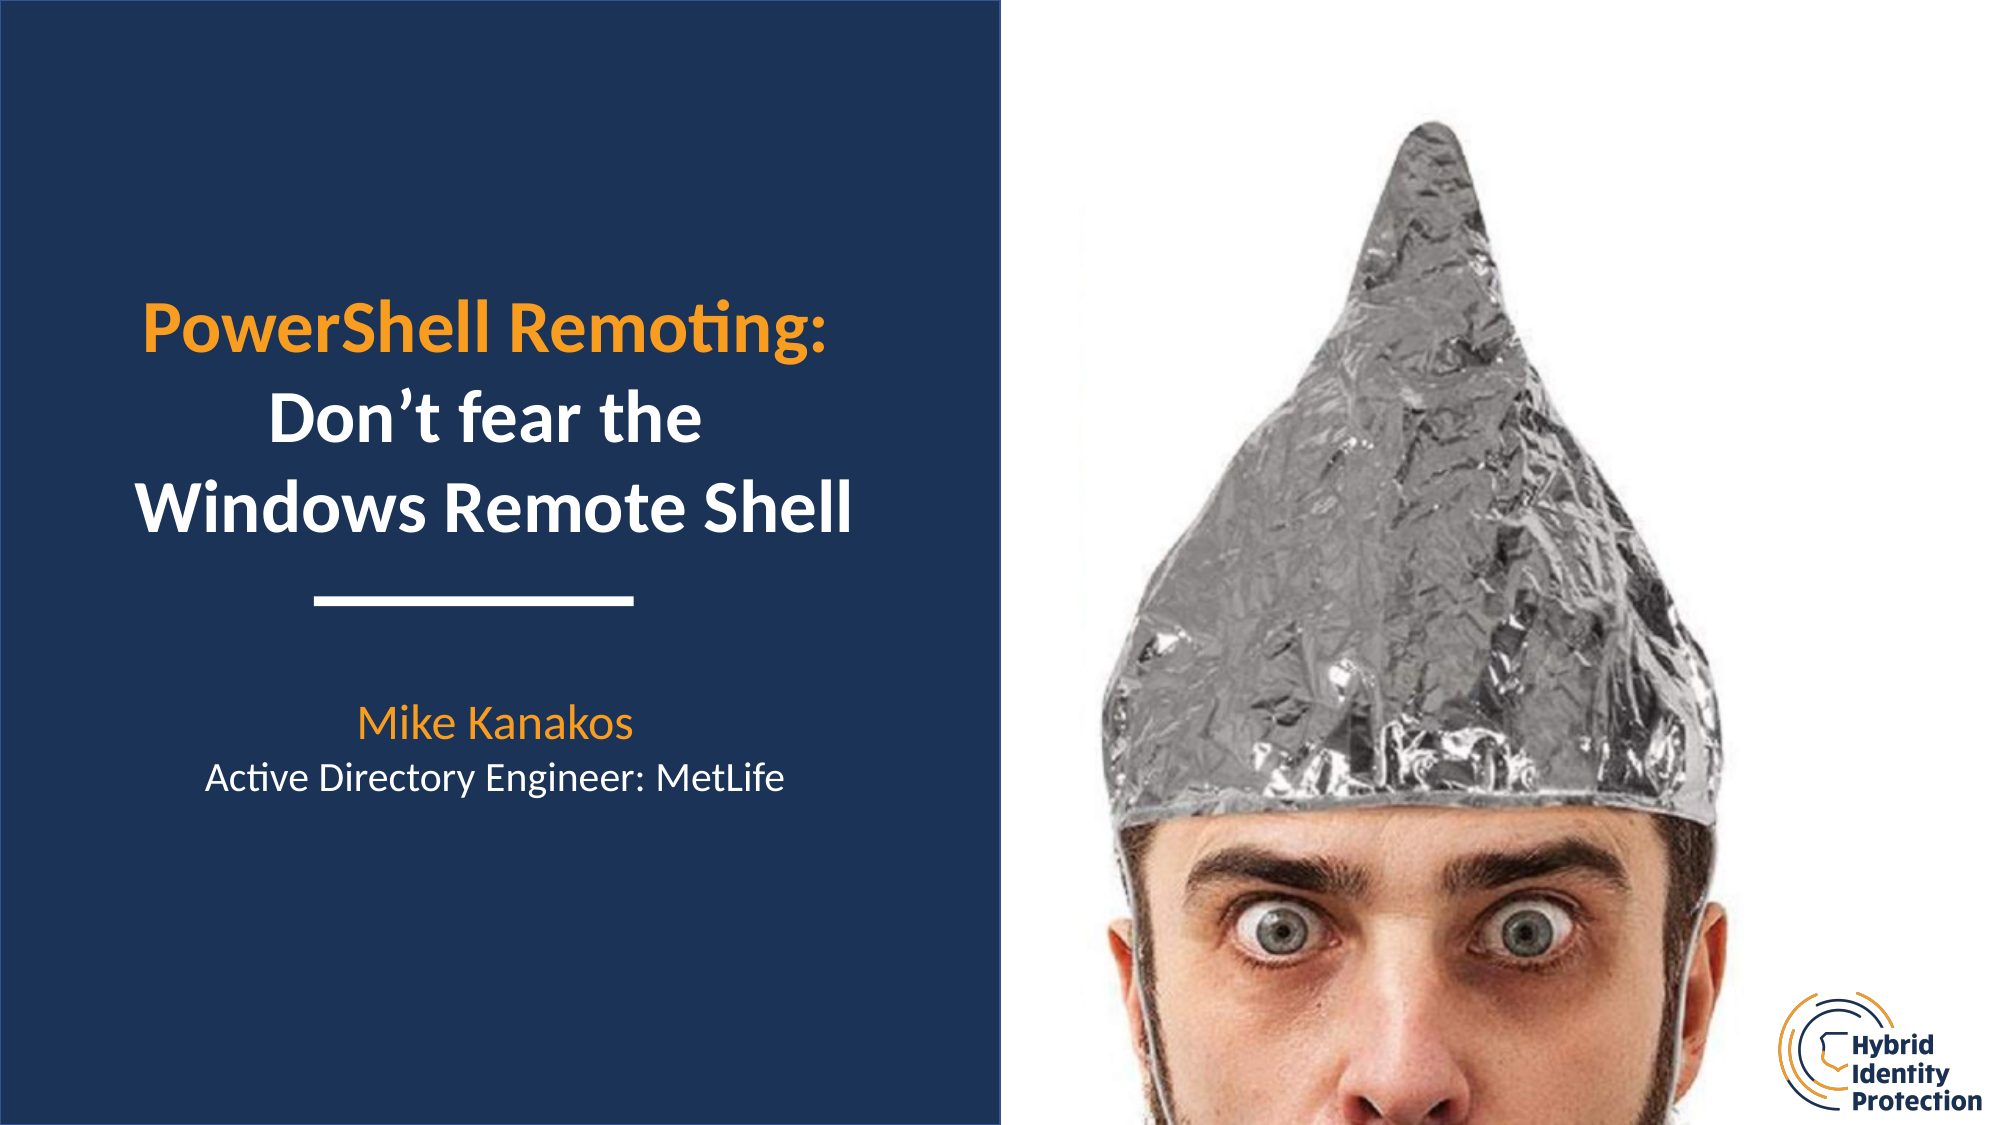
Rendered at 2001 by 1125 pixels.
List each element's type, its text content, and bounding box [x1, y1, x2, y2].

picture [1776, 991, 1984, 1112]
text_box PowerShell Remoting: Don’t fear the Windows Remote Shell [40, 270, 932, 556]
picture [1079, 29, 1752, 1125]
text_box [0, 0, 1001, 1125]
text_box [313, 595, 635, 607]
text_box Mike Kanakos Active Directory Engineer: MetLife [83, 682, 907, 807]
